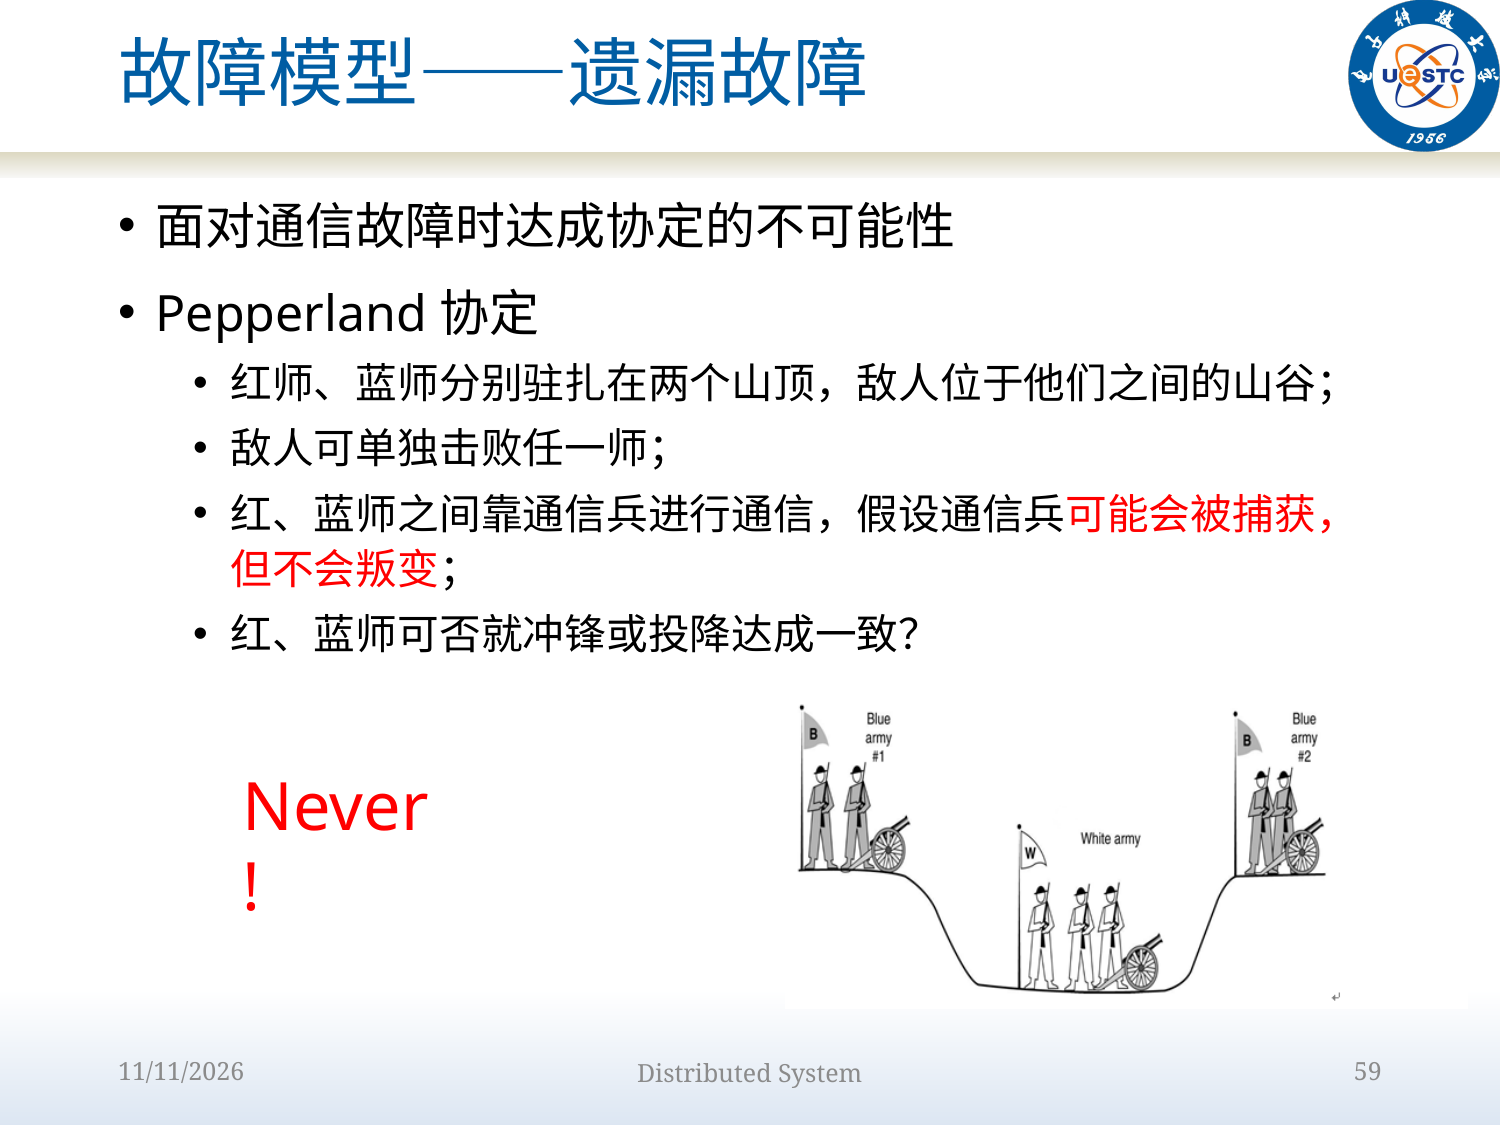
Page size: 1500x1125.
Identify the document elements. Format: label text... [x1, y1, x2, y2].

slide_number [103, 1042, 414, 1103]
title 故障模型——遗漏故障 [103, 0, 1348, 153]
slide_number 59 [1085, 1042, 1397, 1103]
picture [1348, 0, 1500, 152]
list 面对通信故障时达成协定的不可能性 Pepperland协定 红师、蓝师分别驻扎在两个山顶，敌人位于他们之间的山谷； 敌人可单独击败任一师； 红、蓝师之间靠通信兵进行通信，假设通信兵可能会被捕获，但不会叛变； 红、蓝师可否就冲锋或投降达成一致？ [103, 181, 1397, 1014]
text_box Never! [228, 756, 445, 932]
footer Distributed System [414, 1042, 1085, 1103]
picture [785, 686, 1468, 1009]
